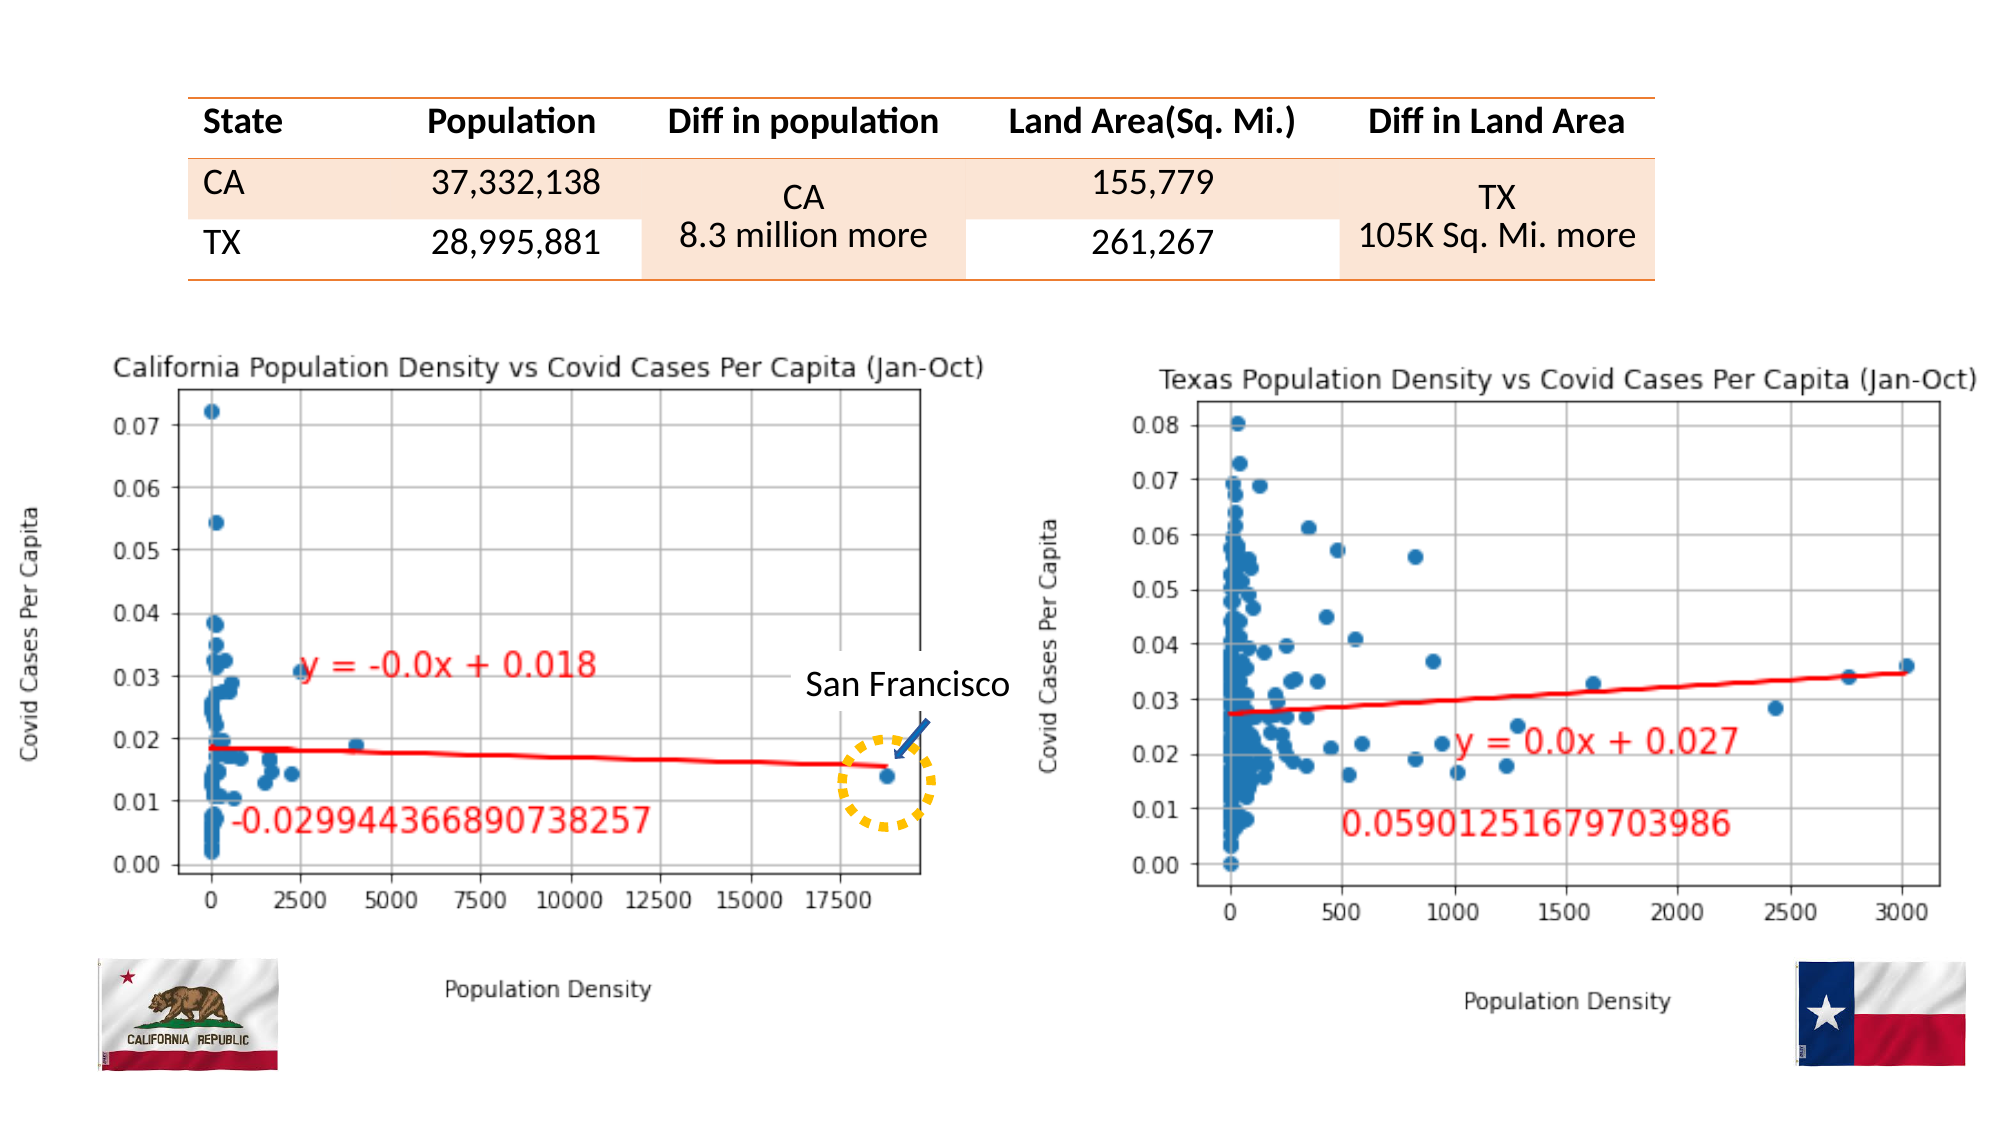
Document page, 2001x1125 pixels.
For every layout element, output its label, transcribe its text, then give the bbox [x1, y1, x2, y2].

table_cell 28,995,881 [390, 219, 642, 279]
table_header Diff in Land Area [1340, 99, 1655, 158]
table_cell CA 8.3 million more [642, 159, 966, 279]
table_cell 261,267 [966, 219, 1340, 279]
table_cell TX [188, 219, 390, 279]
table_cell TX 105K Sq. Mi. more [1340, 159, 1655, 279]
table_cell CA [188, 159, 390, 219]
picture [7, 340, 1001, 1072]
picture [1026, 352, 1993, 1067]
table_header Population [390, 99, 642, 158]
table_header Land Area(Sq. Mi.) [966, 99, 1340, 158]
table_cell 155,779 [966, 159, 1340, 219]
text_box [790, 651, 1027, 828]
table_cell 37,332,138 [390, 159, 642, 219]
table_header State [188, 99, 390, 158]
table_header Diff in population [642, 99, 966, 158]
